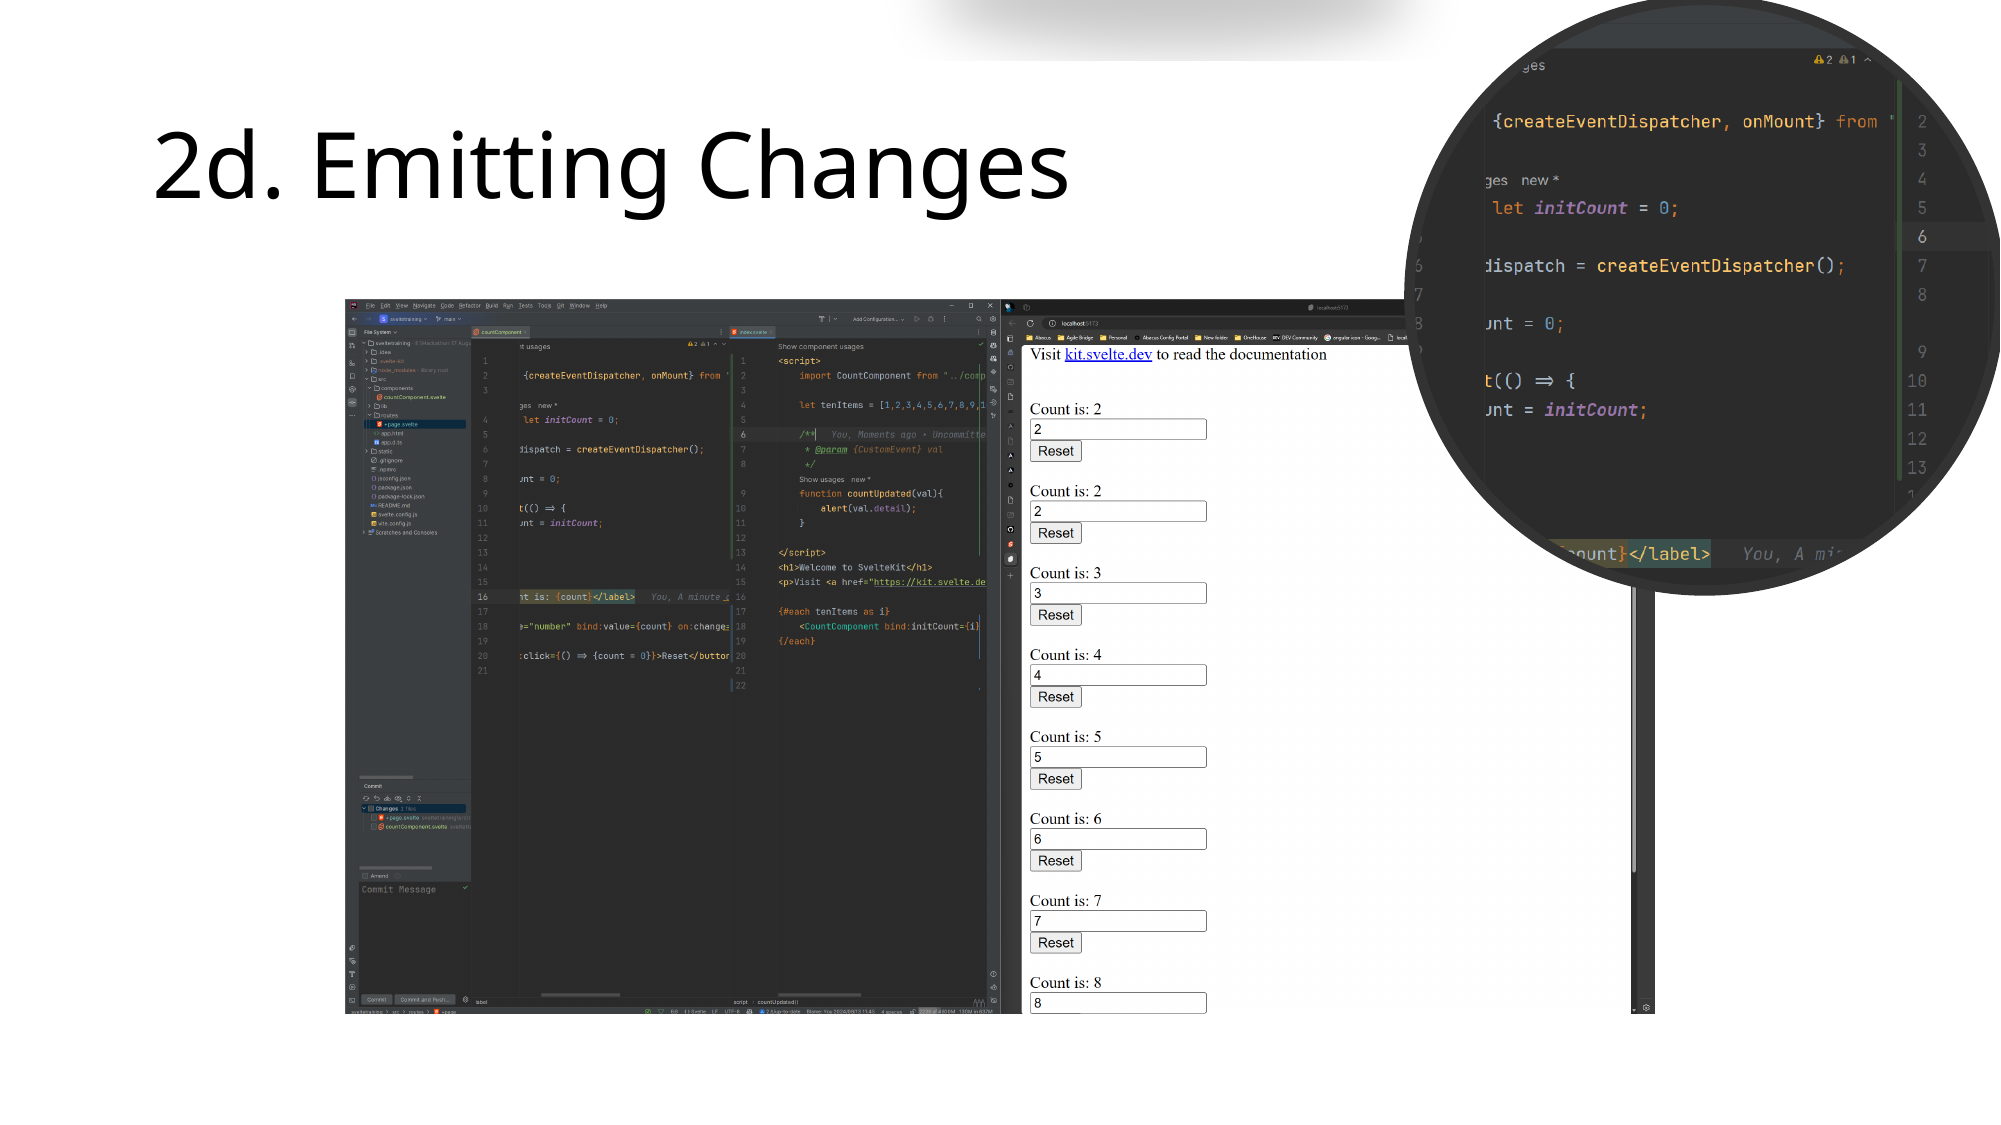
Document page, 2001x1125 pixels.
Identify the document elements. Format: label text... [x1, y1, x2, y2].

title 2d. Emitting Changes [137, 59, 1408, 278]
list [345, 298, 1655, 1014]
picture [1408, 0, 2000, 591]
